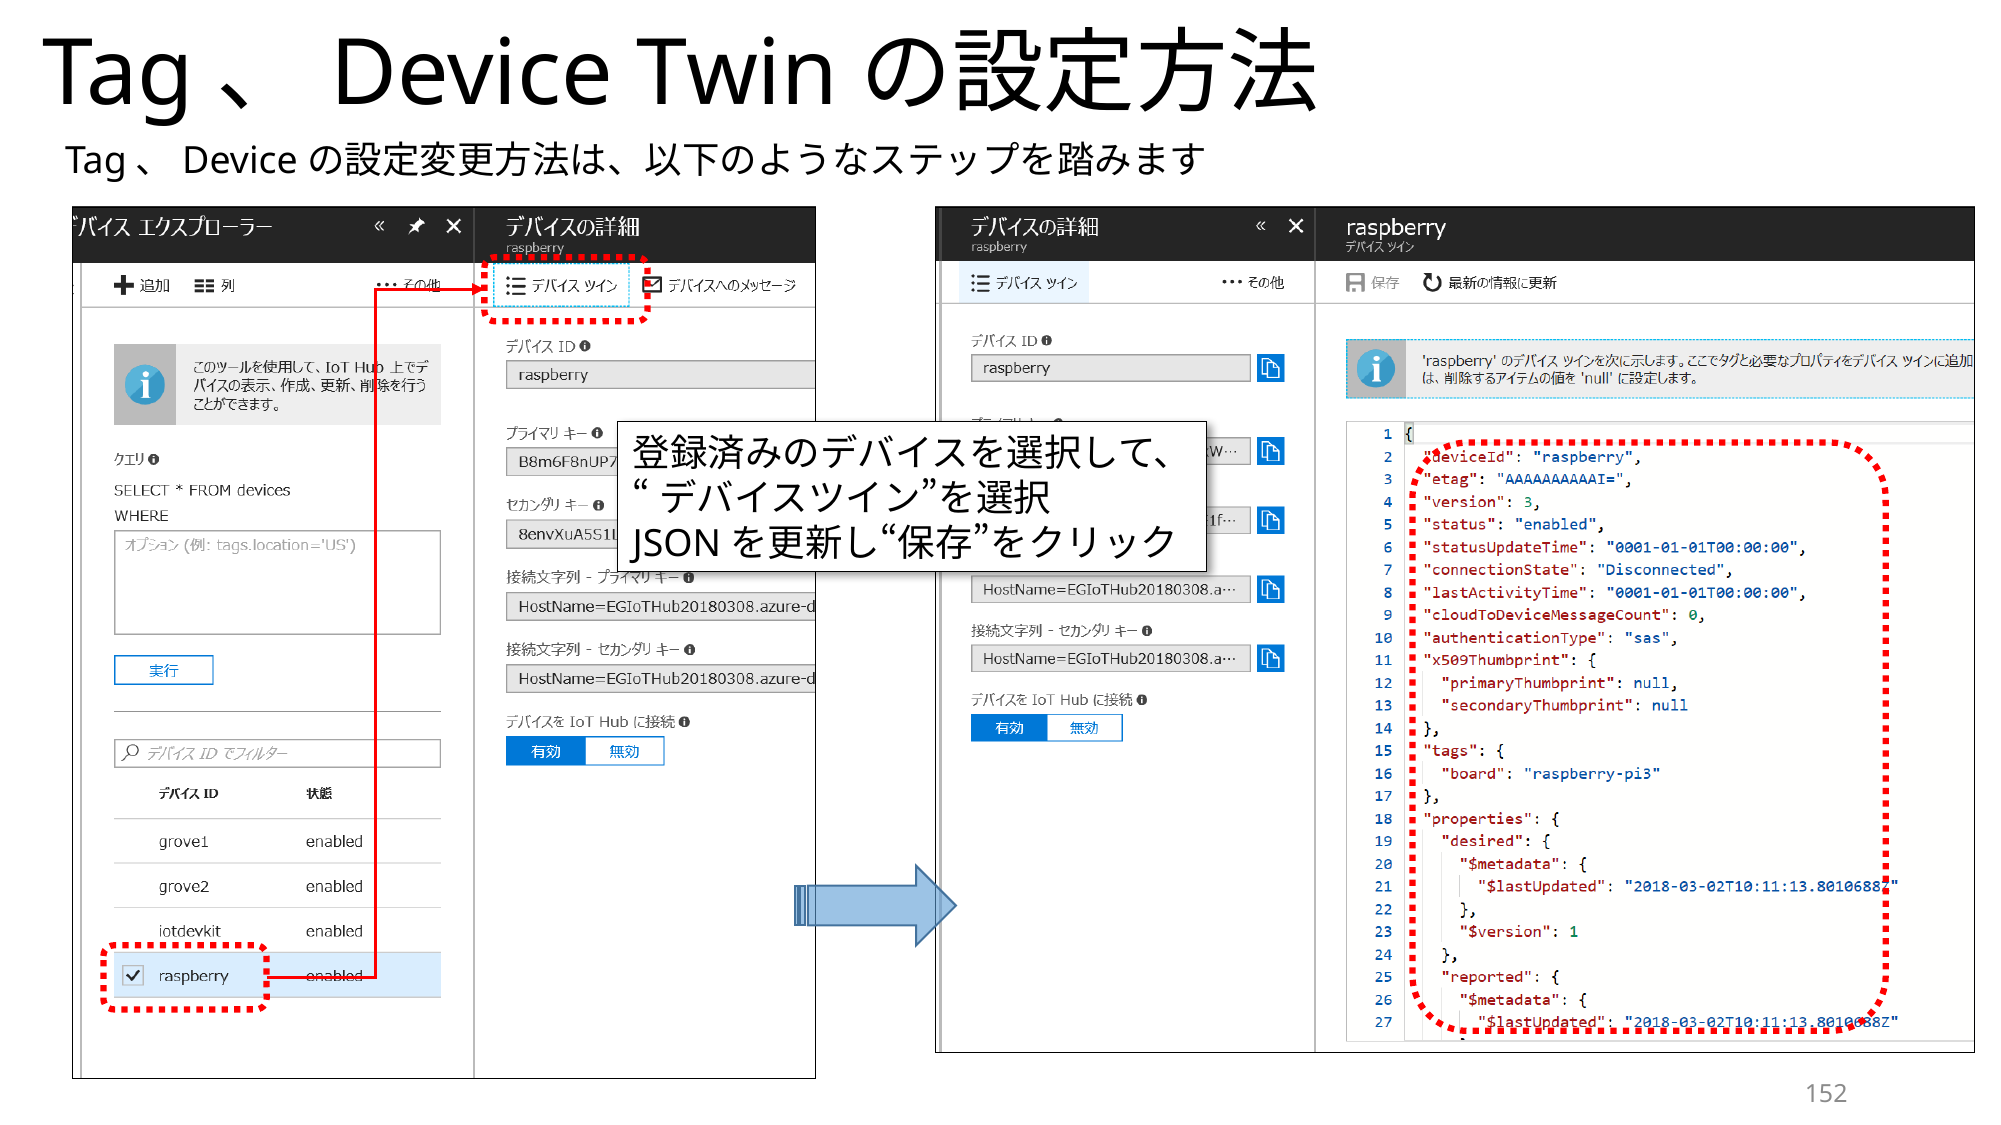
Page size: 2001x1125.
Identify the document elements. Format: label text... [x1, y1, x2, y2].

slide_number 152 [1412, 1064, 1863, 1125]
picture [72, 206, 816, 1079]
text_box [266, 289, 485, 978]
title Tag、Device Twinの設定方法 [27, 0, 1966, 150]
text_box 登録済みのデバイスを選択して、 “デバイスツイン”を選択 JSONを更新し“保存”をクリック [816, 421, 935, 572]
text_box Tag、Deviceの設定変更方法は、以下のようなステップを踏みます [49, 128, 1248, 189]
text_box [816, 863, 935, 948]
picture [935, 206, 1975, 1053]
